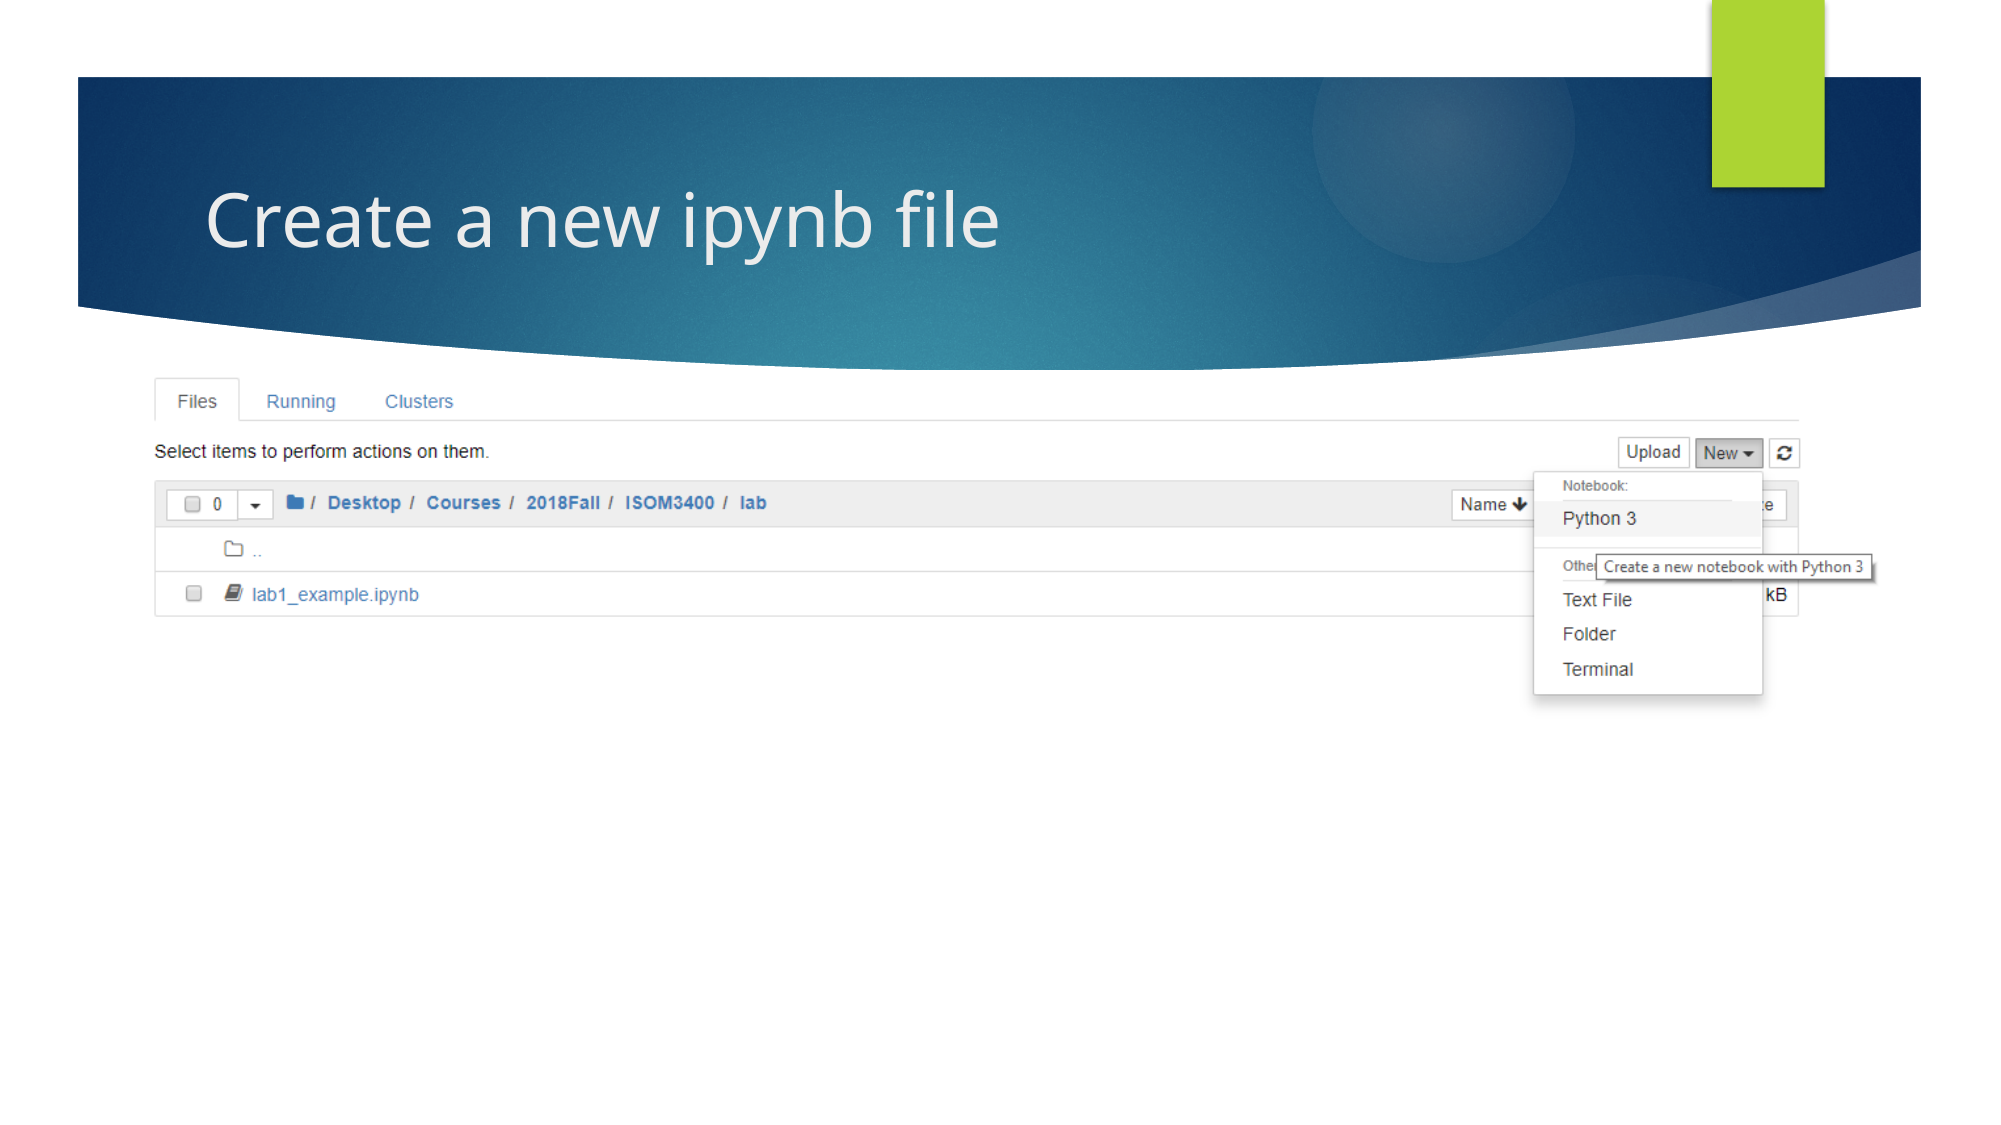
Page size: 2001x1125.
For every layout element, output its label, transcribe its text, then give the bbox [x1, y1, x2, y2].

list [147, 370, 1887, 723]
title Create a new ipynb file [189, 159, 1627, 276]
